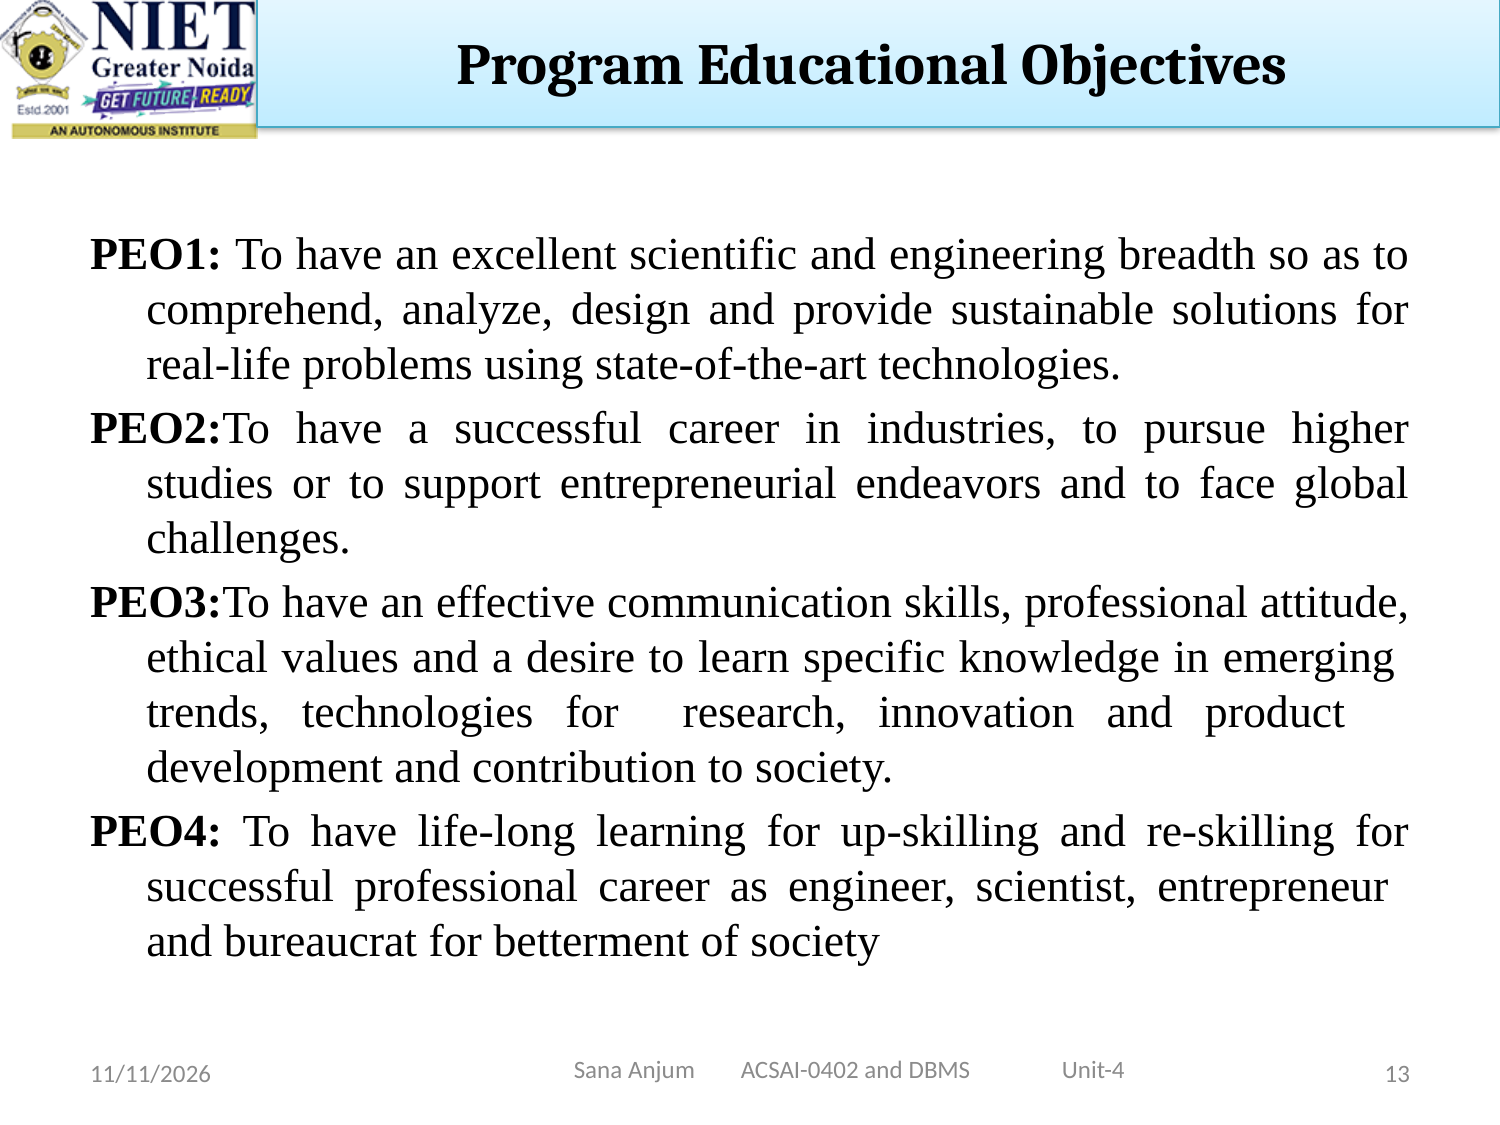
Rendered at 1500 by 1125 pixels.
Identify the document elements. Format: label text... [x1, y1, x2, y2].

picture [0, 0, 258, 140]
list PEO1: To have an excellent scientific and engineering breadth so as to comprehend, analyze, design and provide sustainable solutions for real-life problems using state-of-the-art technologies. PEO2:To have a successful career in industries, to pursue higher studies or to support entrepreneurial endeavors and to face global challenges. PEO3:To have an effective communication skills, professional attitude, ethical values and a desire to learn specific knowledge in emerging trends, technologies for research, innovation and product development and contribution to society. PEO4: To have life-long learning for up-skilling and re-skilling for successful professional career as engineer, scientist, entrepreneur and bureaucrat for betterment of society [75, 216, 1425, 959]
title Program Educational Objectives [260, 0, 1500, 128]
slide_number 13 [1074, 1042, 1425, 1103]
footer Sana Anjum ACSAI-0402 and DBMS Unit-4 [512, 1035, 1188, 1103]
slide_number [75, 1042, 425, 1103]
